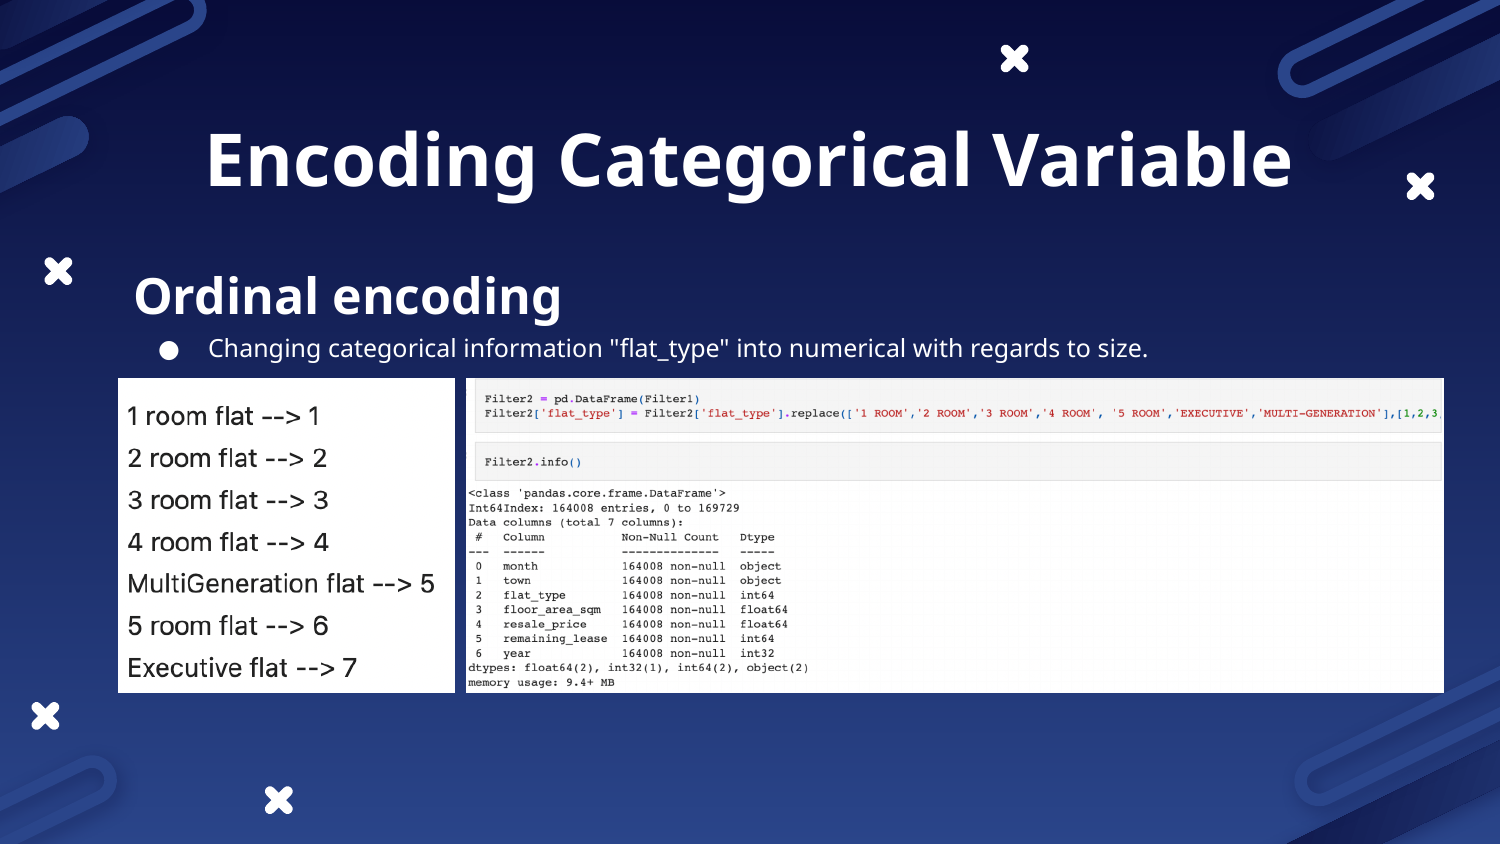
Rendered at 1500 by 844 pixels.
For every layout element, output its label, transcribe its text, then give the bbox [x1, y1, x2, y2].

subtitle Ordinal encoding [118, 247, 719, 340]
subtitle Changing categorical information "flat_type" into numerical with regards to size. [118, 317, 1327, 383]
picture [117, 378, 455, 693]
title Encoding Categorical Variable [118, 98, 1382, 192]
picture [466, 378, 1444, 693]
